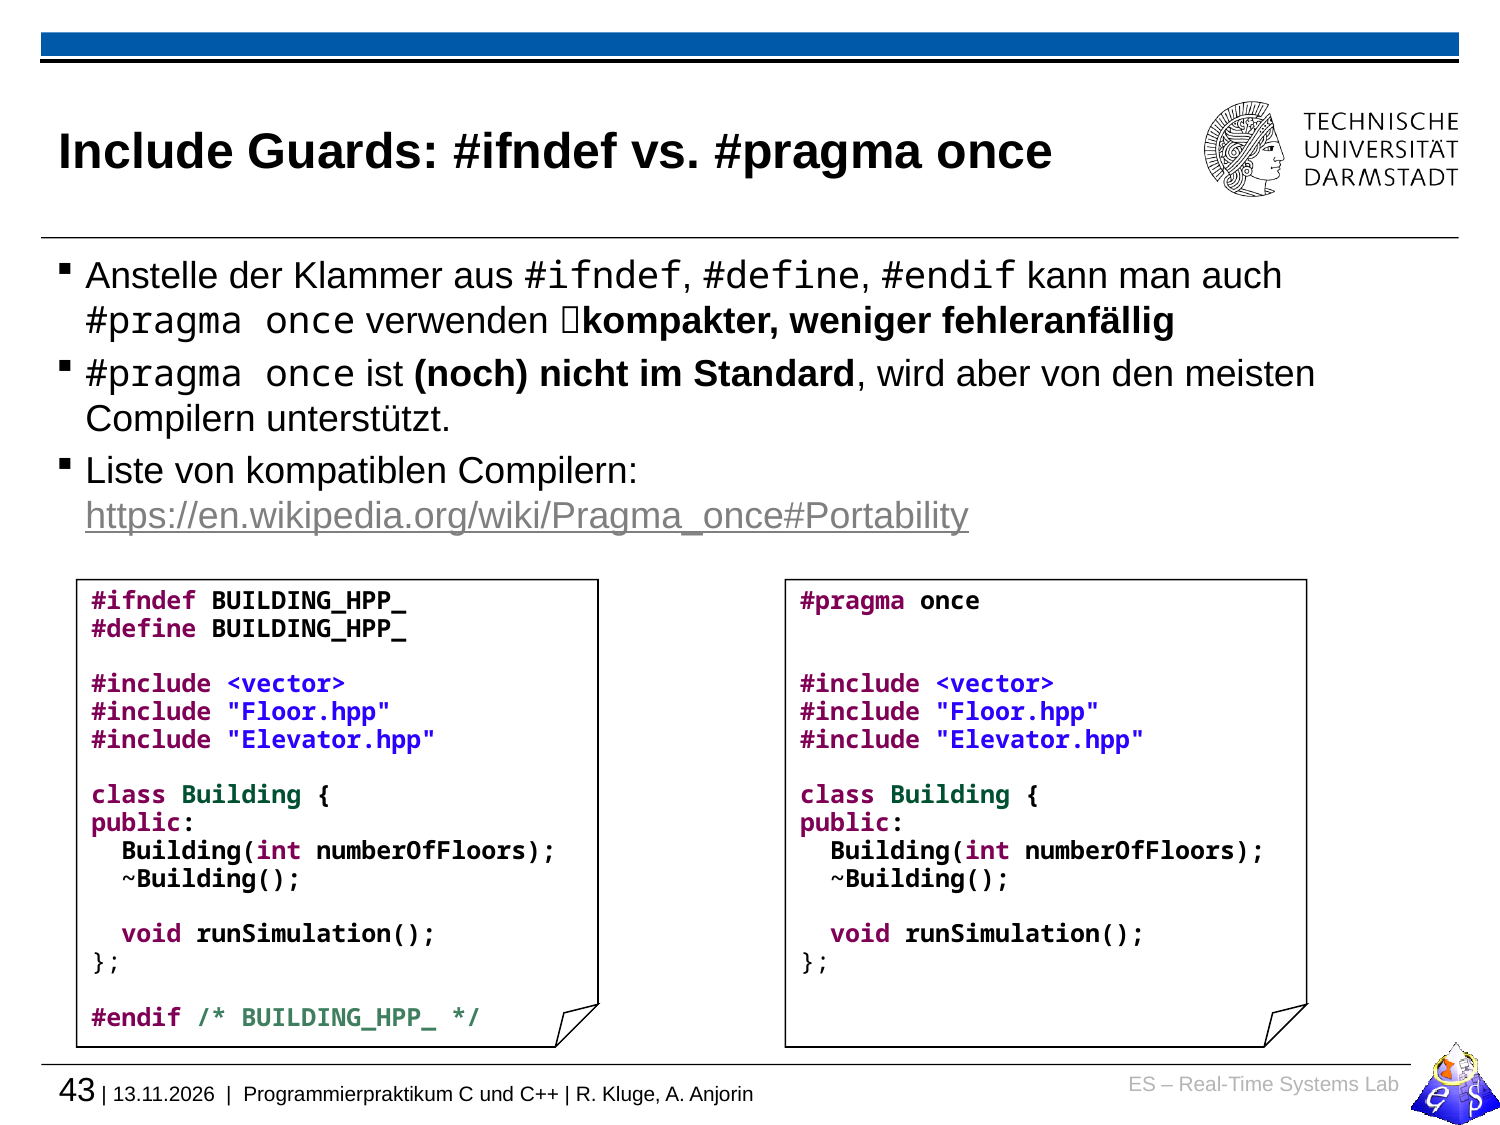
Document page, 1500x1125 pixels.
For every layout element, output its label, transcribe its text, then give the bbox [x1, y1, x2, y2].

text_box template<typename T = Person> class Elevator { // ... }; [1264, 1004, 1306, 1046]
text_box [555, 1004, 597, 1046]
title Include Guards: #ifndef vs. #pragma once [58, 80, 1187, 218]
picture [1411, 1041, 1500, 1125]
text_box #ifndef BUILDING_HPP_ #define BUILDING_HPP_ #include <vector> #include "Floor.hpp" #include "Elevator.hpp" class Building { public: Building(int numberOfFloors); ~Building(); void runSimulation(); }; #endif /* BUILDING_HPP_ */ [76, 579, 598, 1047]
text_box #pragma once #include <vector> #include "Floor.hpp" #include "Elevator.hpp" class Building { public: Building(int numberOfFloors); ~Building(); void runSimulation(); }; [785, 579, 1307, 1047]
list Anstelle der Klammer aus #ifndef, #define, #endif kann man auch #pragma once verwenden kompakter, weniger fehleranfällig #pragma once ist (noch) nicht im Standard, wird aber von den meisten Compilern unterstützt. Liste von kompatiblen Compilern: https://en.wikipedia.org/wiki/Pragma_once#Portability [41, 243, 1459, 1059]
picture [1187, 84, 1483, 214]
